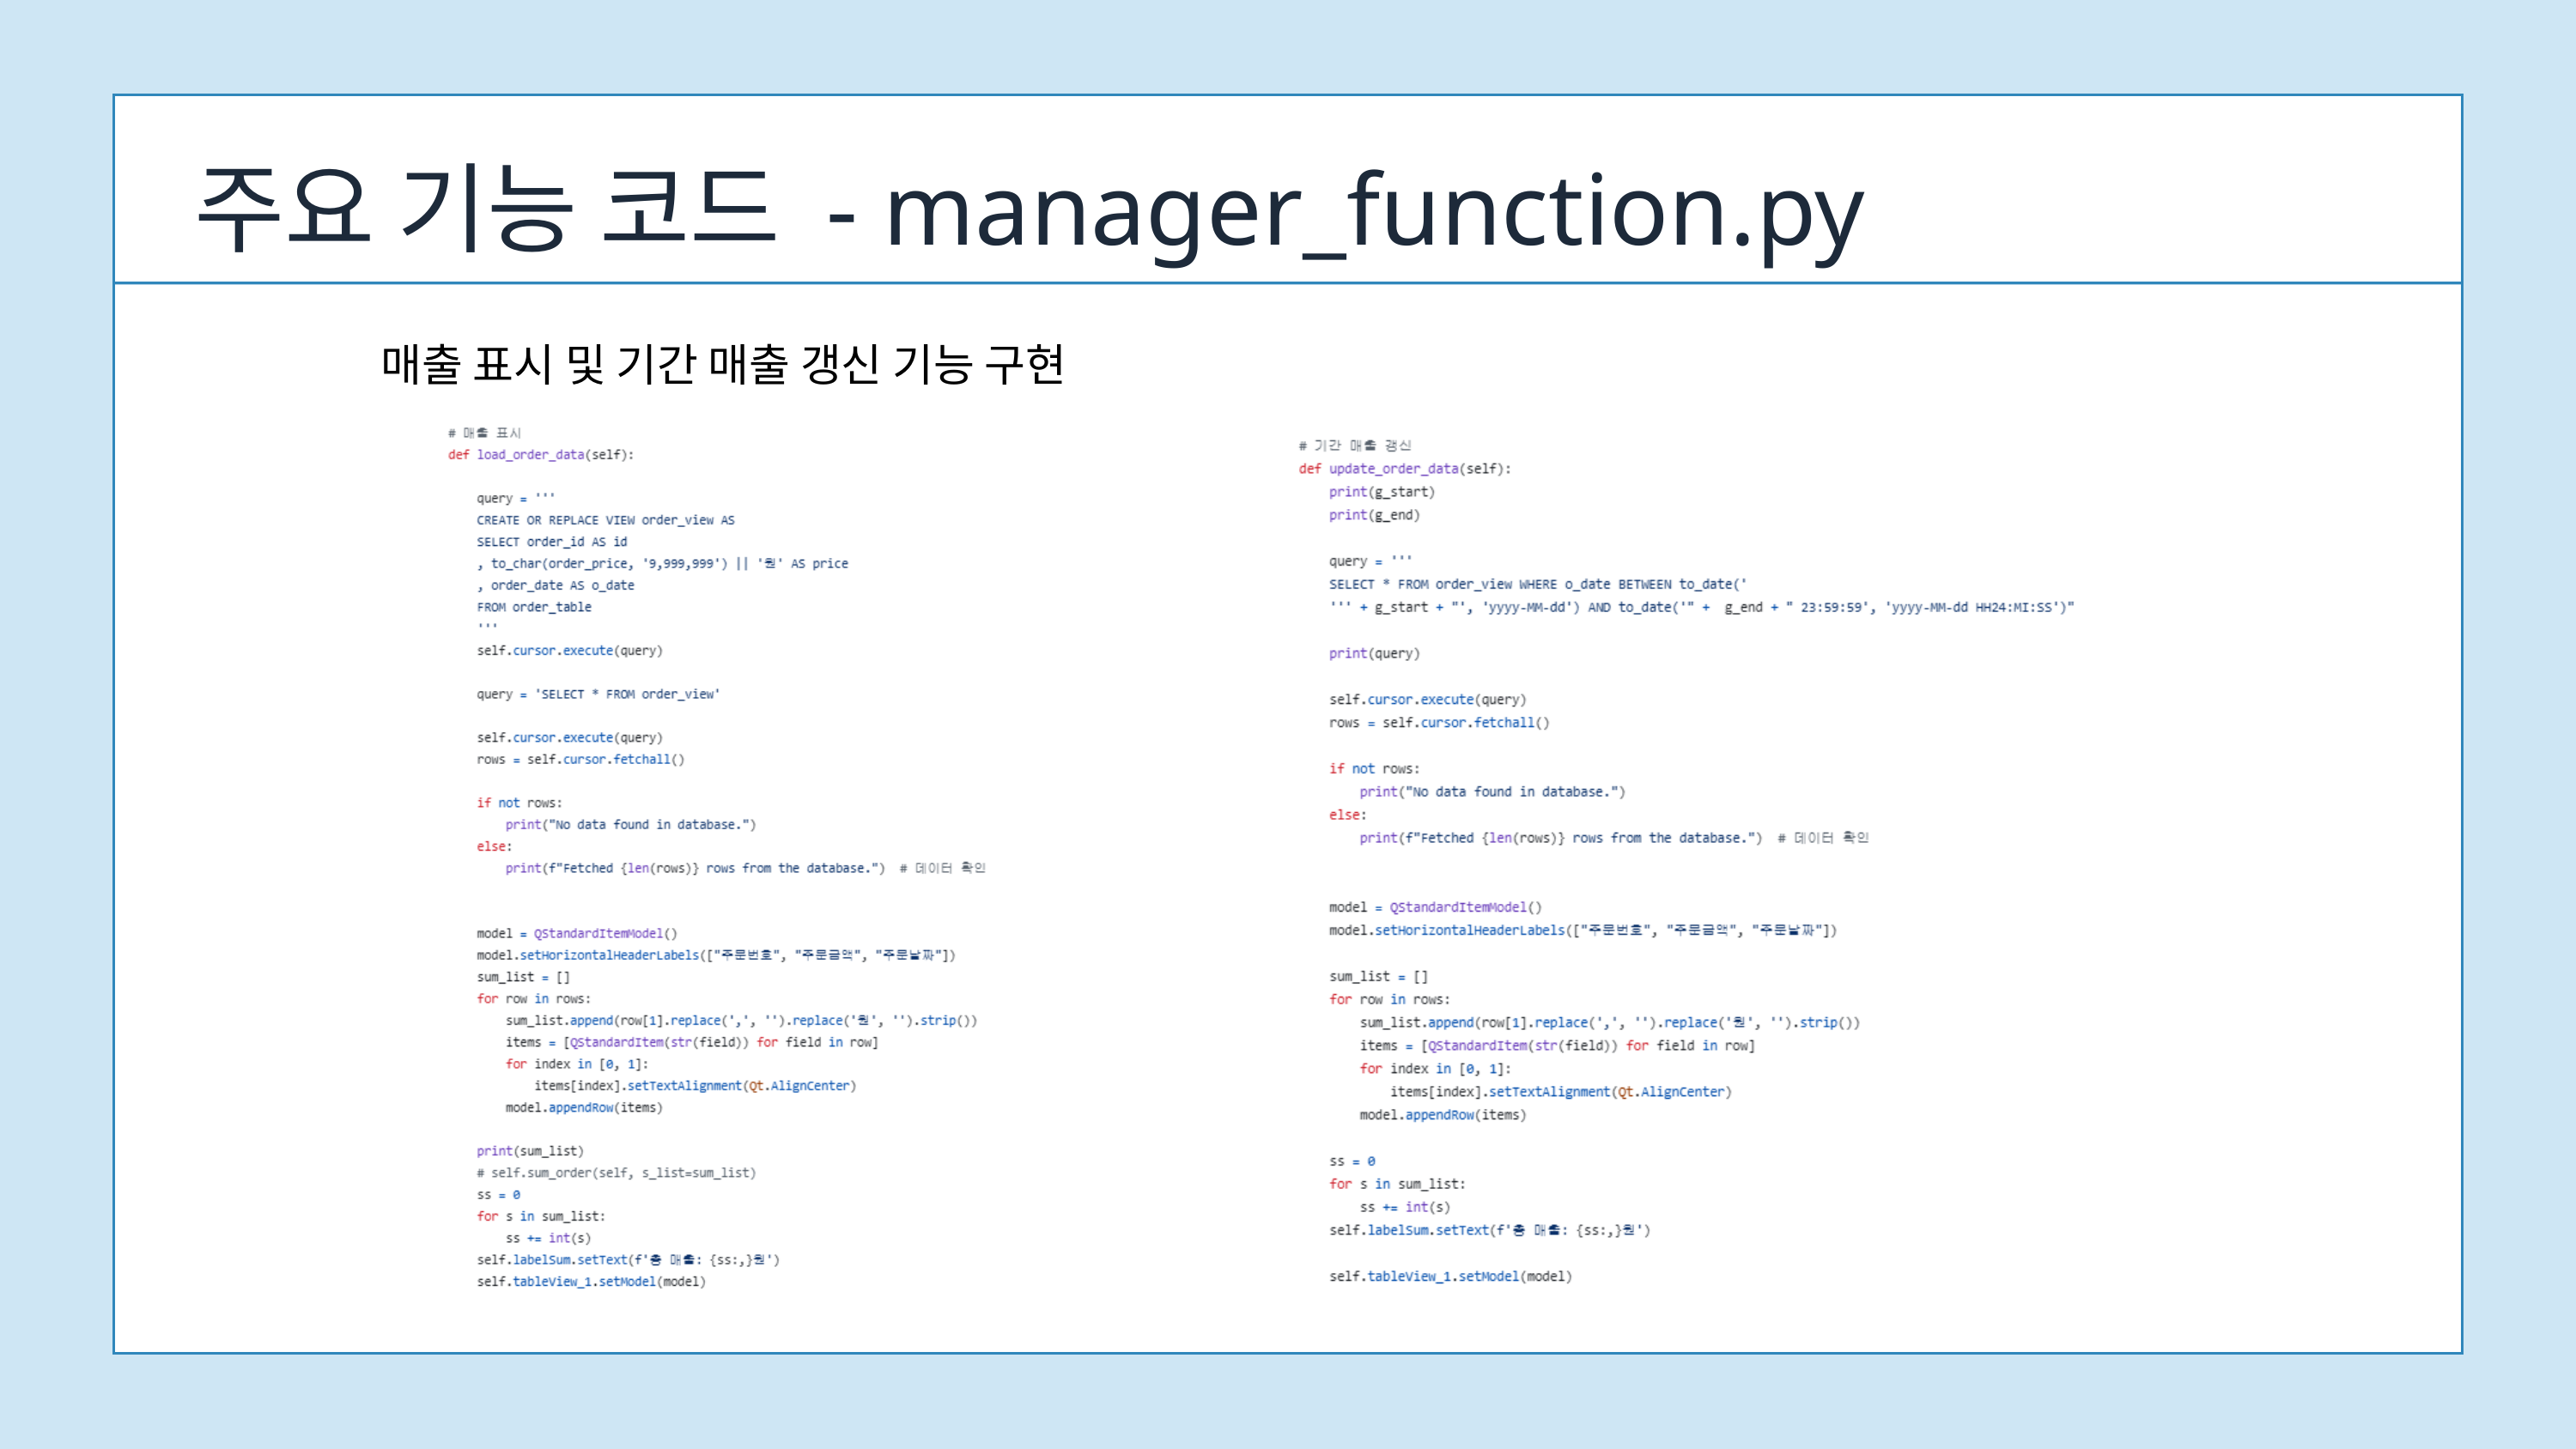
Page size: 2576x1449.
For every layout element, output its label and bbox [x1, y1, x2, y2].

text_box [113, 94, 2463, 1354]
